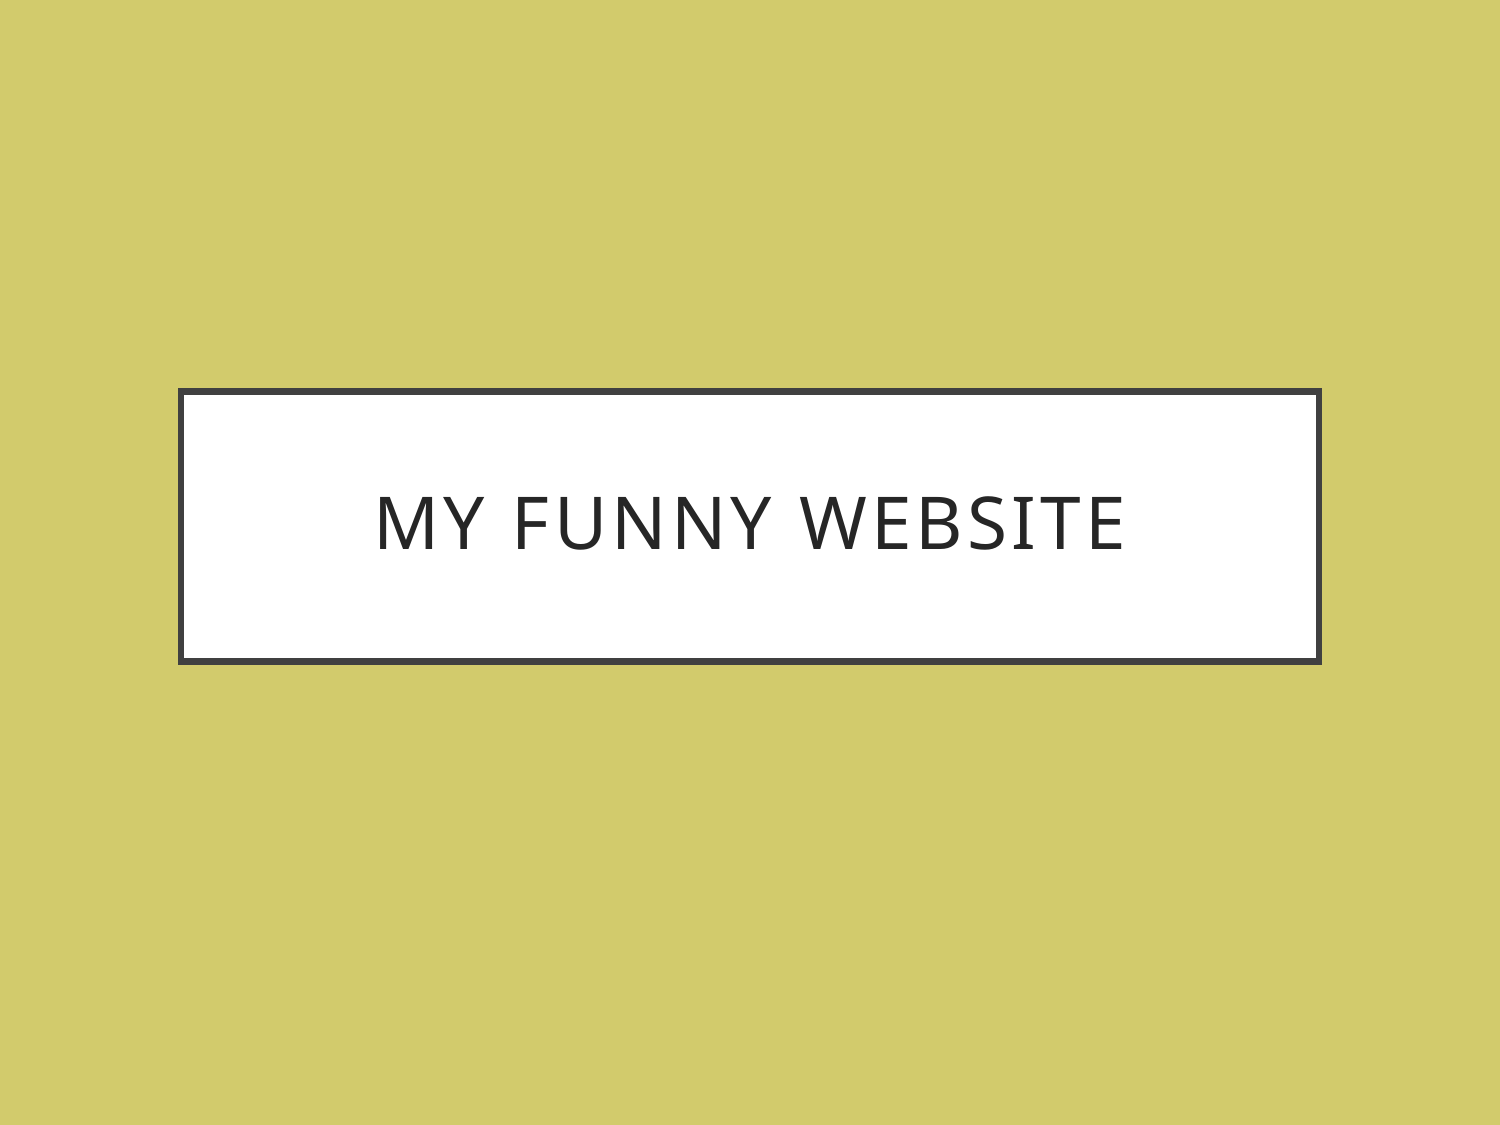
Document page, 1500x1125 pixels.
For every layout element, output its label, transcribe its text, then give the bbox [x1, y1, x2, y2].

title My Funny Website [178, 388, 1322, 665]
